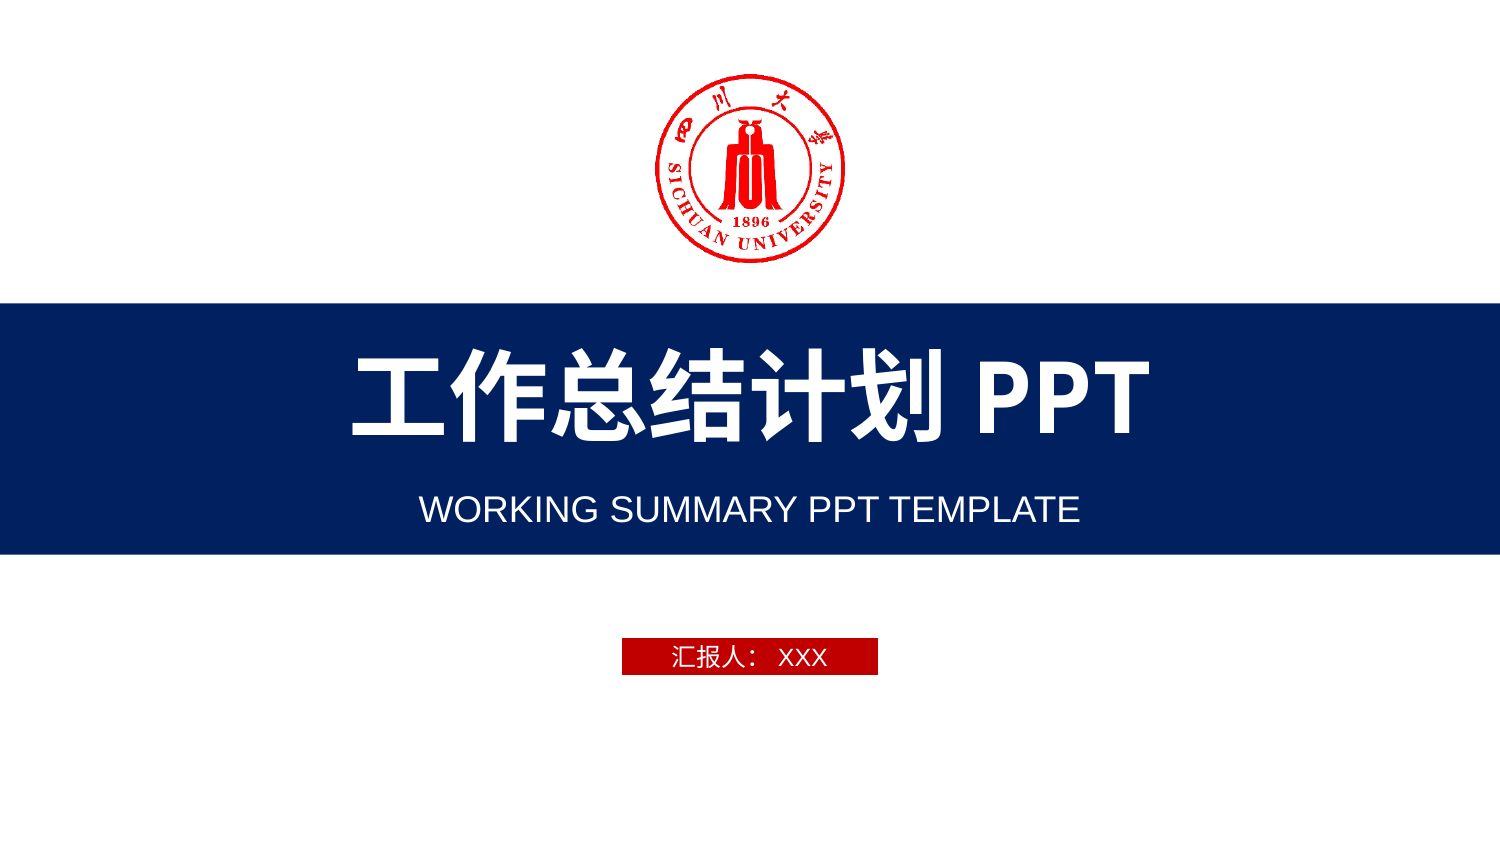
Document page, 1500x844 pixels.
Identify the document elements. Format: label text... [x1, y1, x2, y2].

text_box 工作总结计划PPT [207, 334, 1293, 455]
text_box [0, 302, 1500, 556]
picture [655, 74, 845, 263]
text_box 汇报人：XXX [621, 637, 879, 676]
text_box WORKING SUMMARY PPT TEMPLATE [396, 485, 1104, 531]
